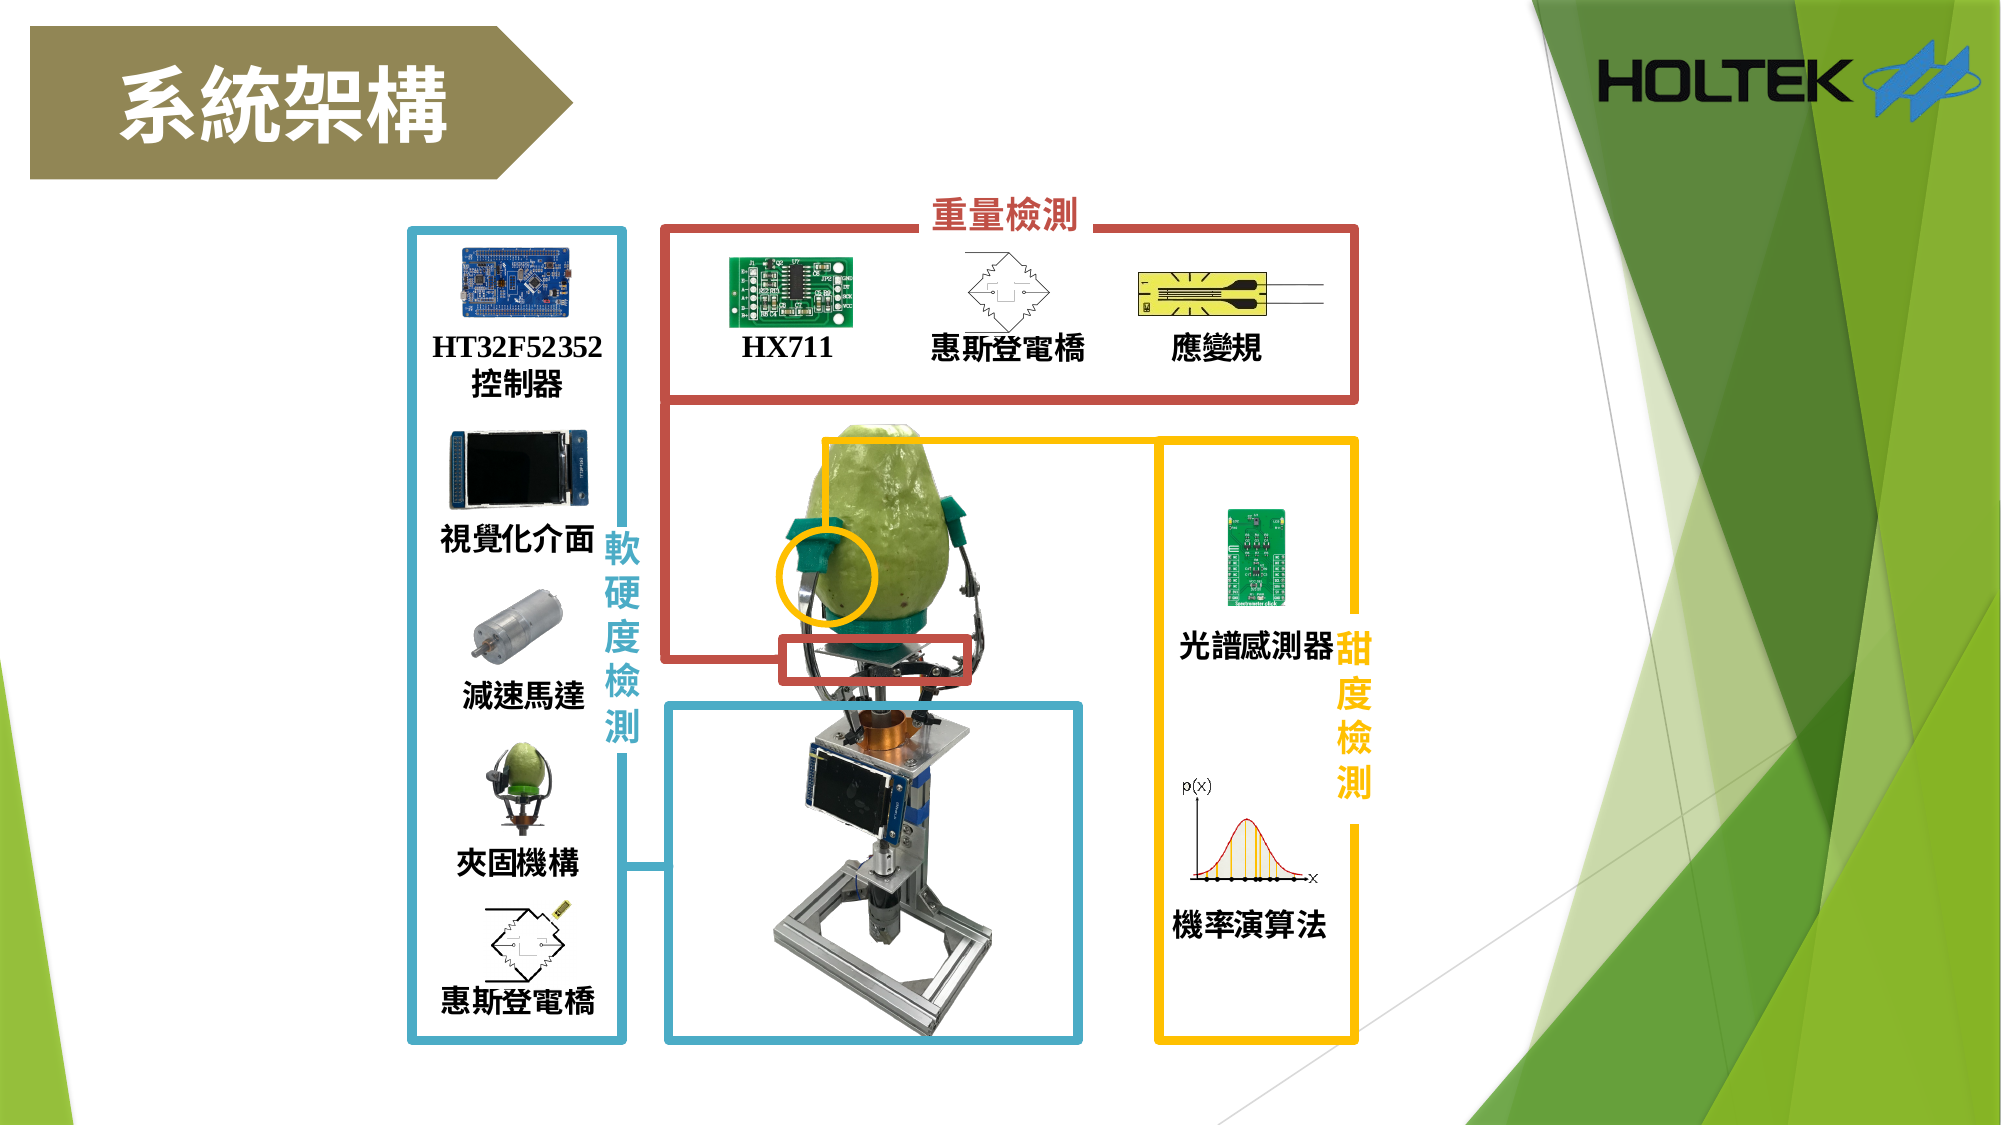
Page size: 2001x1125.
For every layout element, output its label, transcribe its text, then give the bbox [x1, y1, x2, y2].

text_box 系統架構 [28, 24, 575, 181]
picture [1545, 27, 2000, 129]
picture [401, 178, 1392, 1071]
